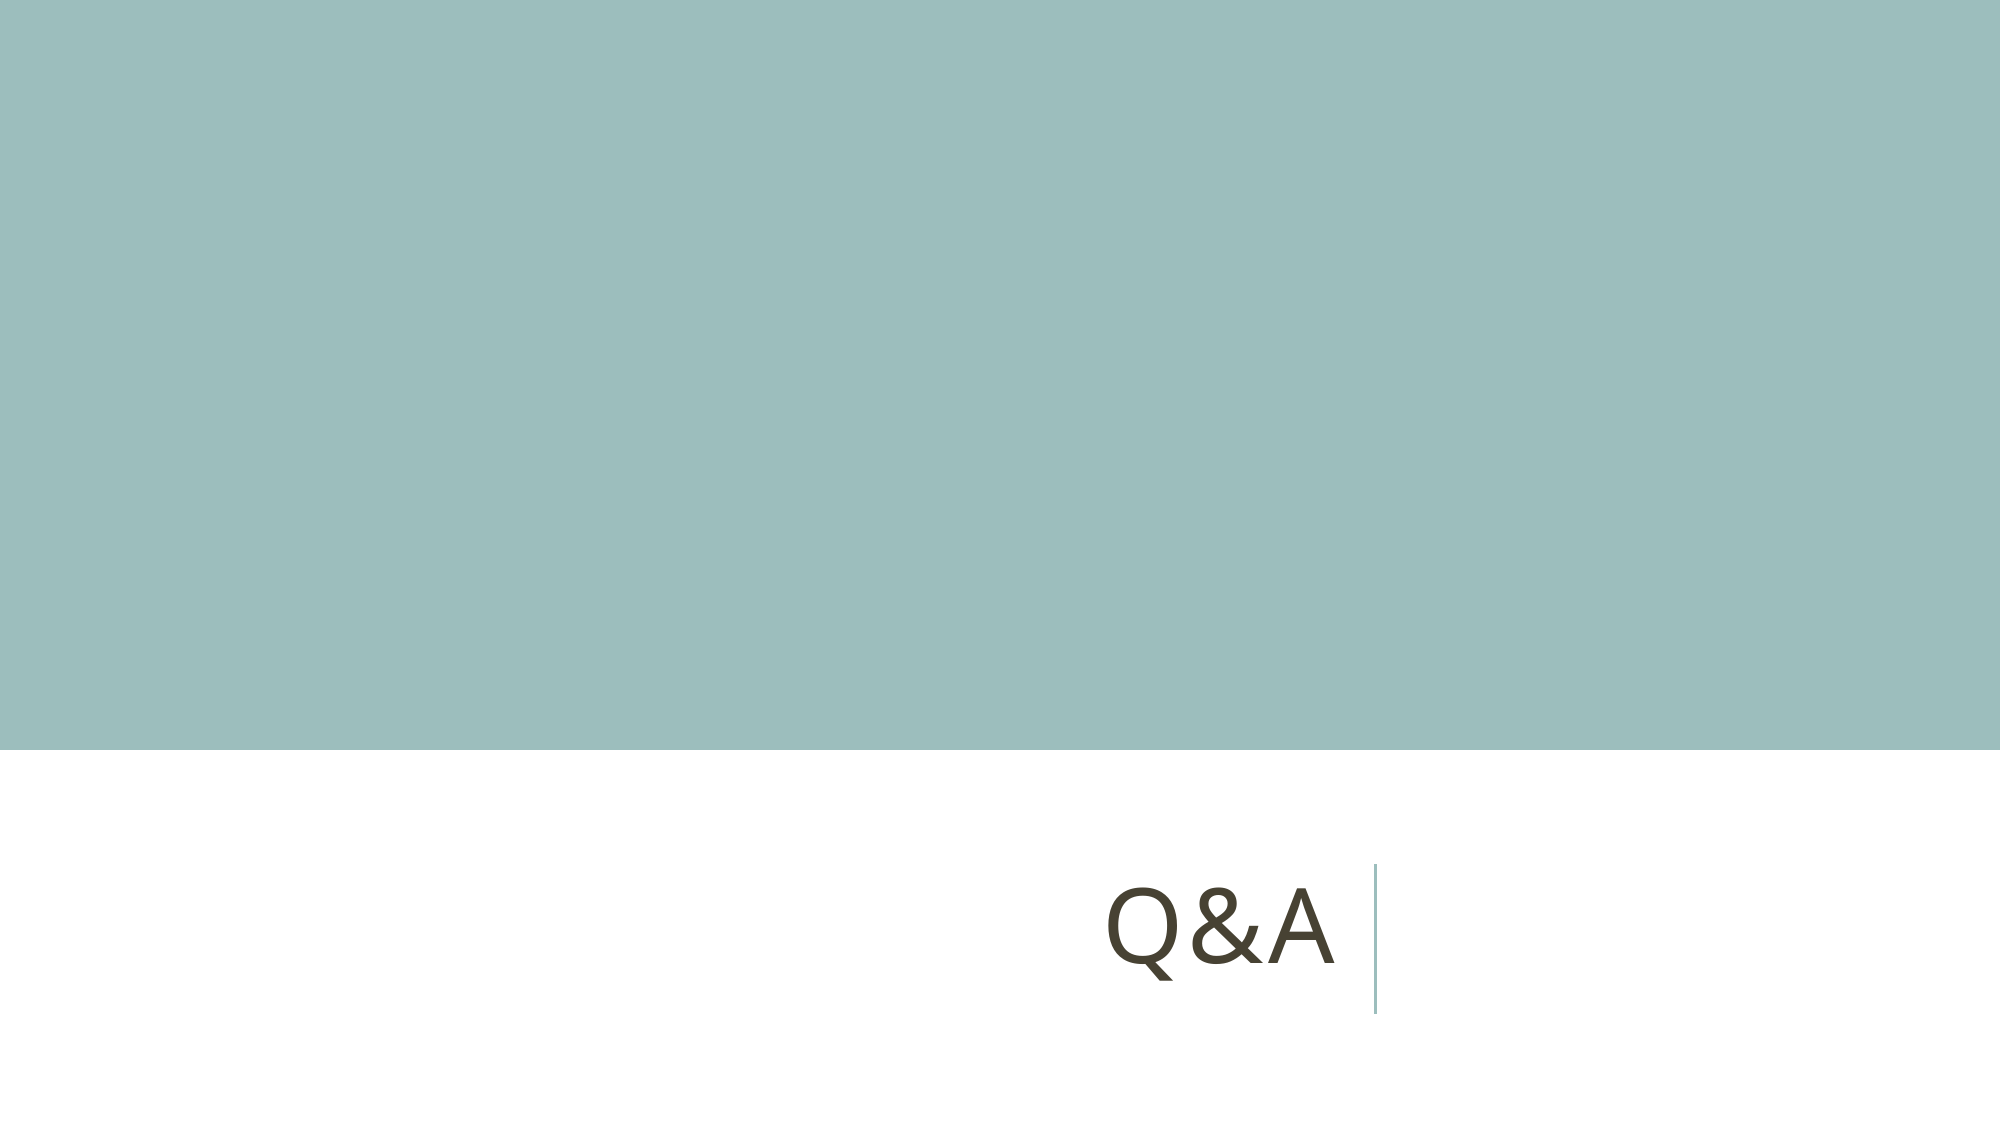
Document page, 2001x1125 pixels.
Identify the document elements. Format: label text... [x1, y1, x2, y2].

title Q&A [75, 813, 1350, 1054]
